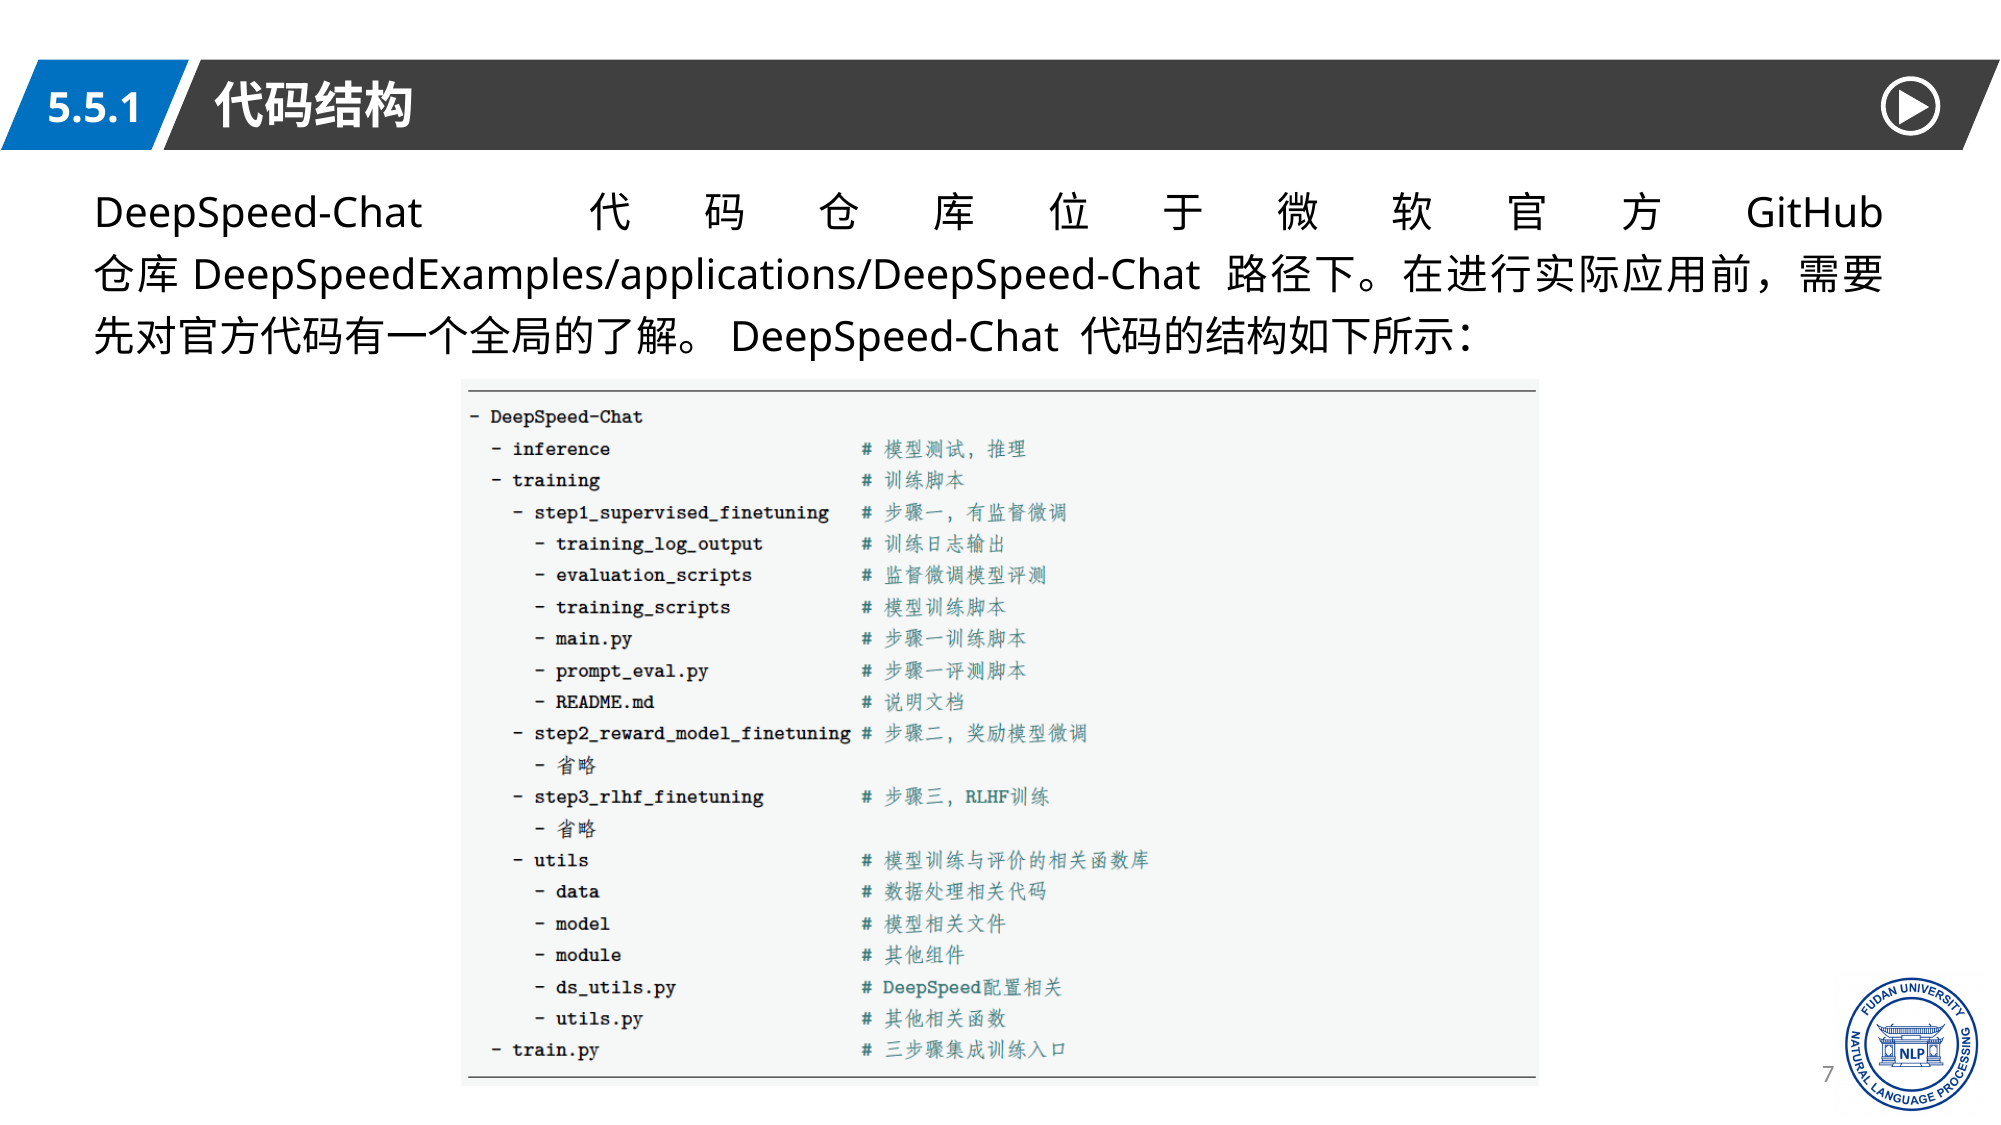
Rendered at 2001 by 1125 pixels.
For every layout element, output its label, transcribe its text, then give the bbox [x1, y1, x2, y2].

slide_number 71 [1412, 1042, 1863, 1103]
text_box [32, 59, 189, 120]
text_box DeepSpeed-Chat 代码仓库位于微软官方GitHub 仓库DeepSpeedExamples/applications/DeepSpeed-Chat 路径下。在进行实际应用前，需要先对官方代码有一个全局的了解。DeepSpeed-Chat 代码的结构如下所示： [79, 165, 1900, 368]
text_box [1, 89, 157, 150]
text_box 代码结构 [199, 66, 430, 142]
text_box 5.5.1 [26, 73, 164, 138]
text_box [163, 59, 2000, 150]
picture [1834, 972, 1985, 1117]
picture [461, 379, 1539, 1087]
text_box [1883, 78, 1939, 134]
